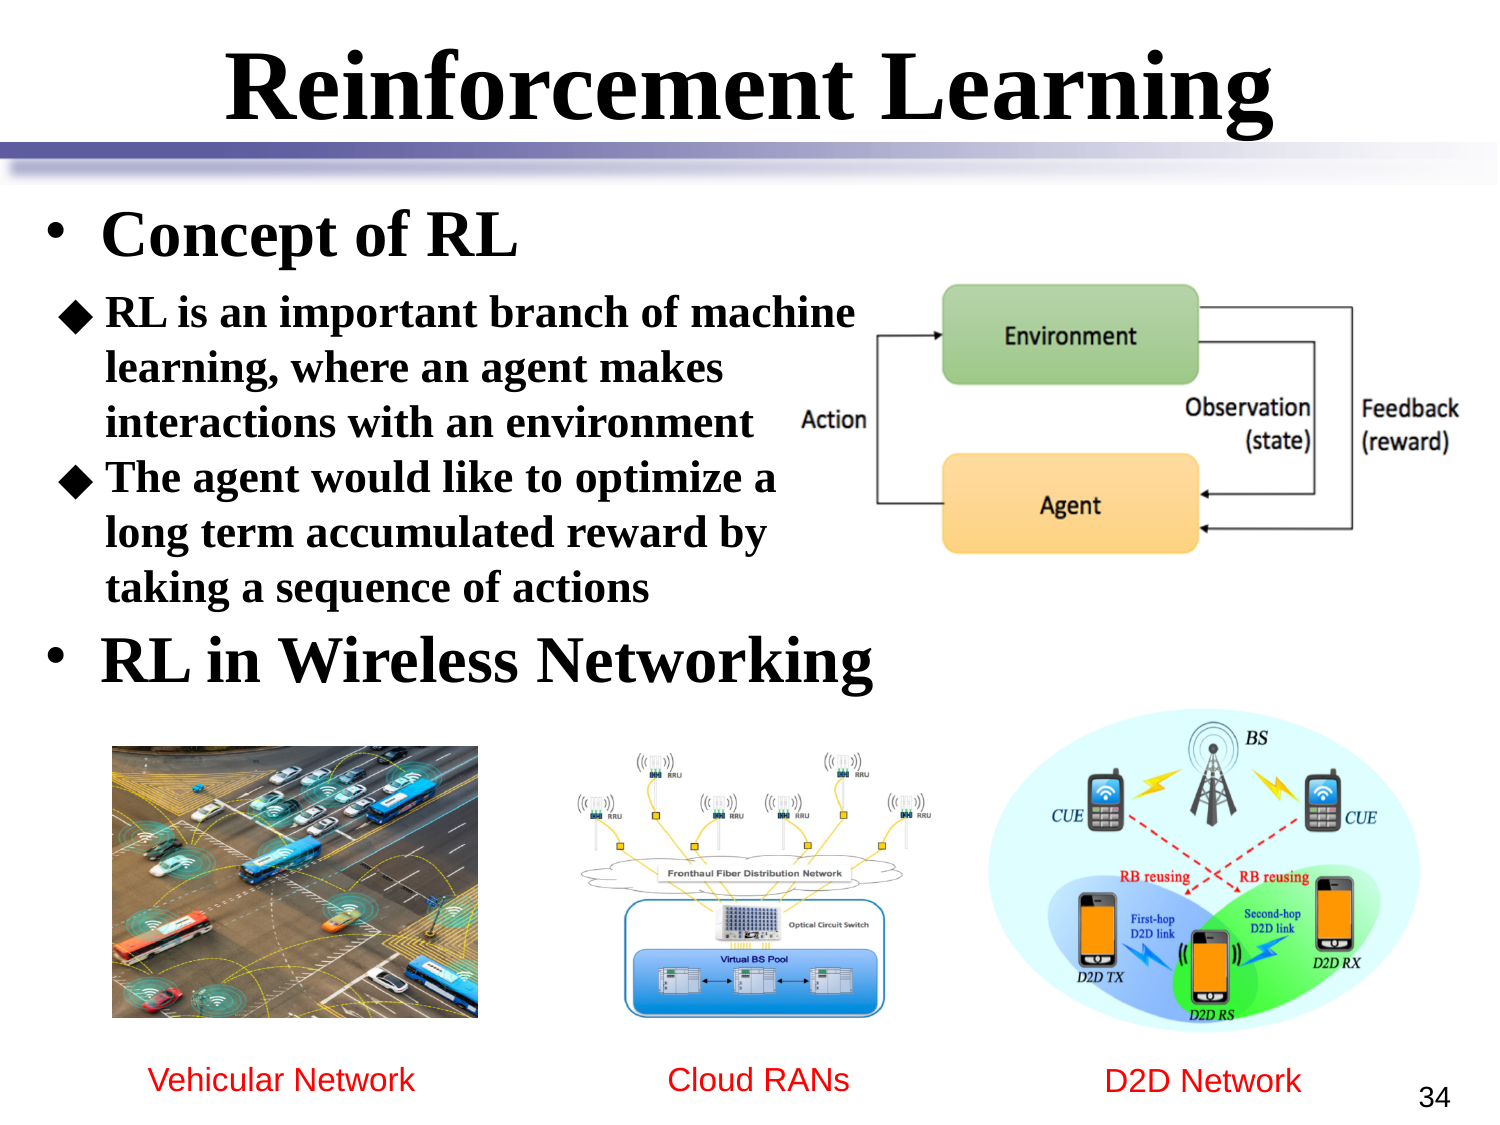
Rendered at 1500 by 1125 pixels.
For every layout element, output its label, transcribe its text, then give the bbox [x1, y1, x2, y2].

title Reinforcement Learning [0, 11, 1500, 148]
picture [572, 751, 933, 1018]
picture [0, 148, 1498, 185]
picture [111, 746, 478, 1018]
picture [791, 278, 1470, 561]
picture [984, 703, 1423, 1034]
text_box RL is an important branch of machine learning, where an agent makes interactions with an environment The agent would like to optimize a long term accumulated reward by taking a sequence of actions [43, 274, 874, 623]
list Concept of RL RL in Wireless Networking [29, 182, 1483, 1125]
